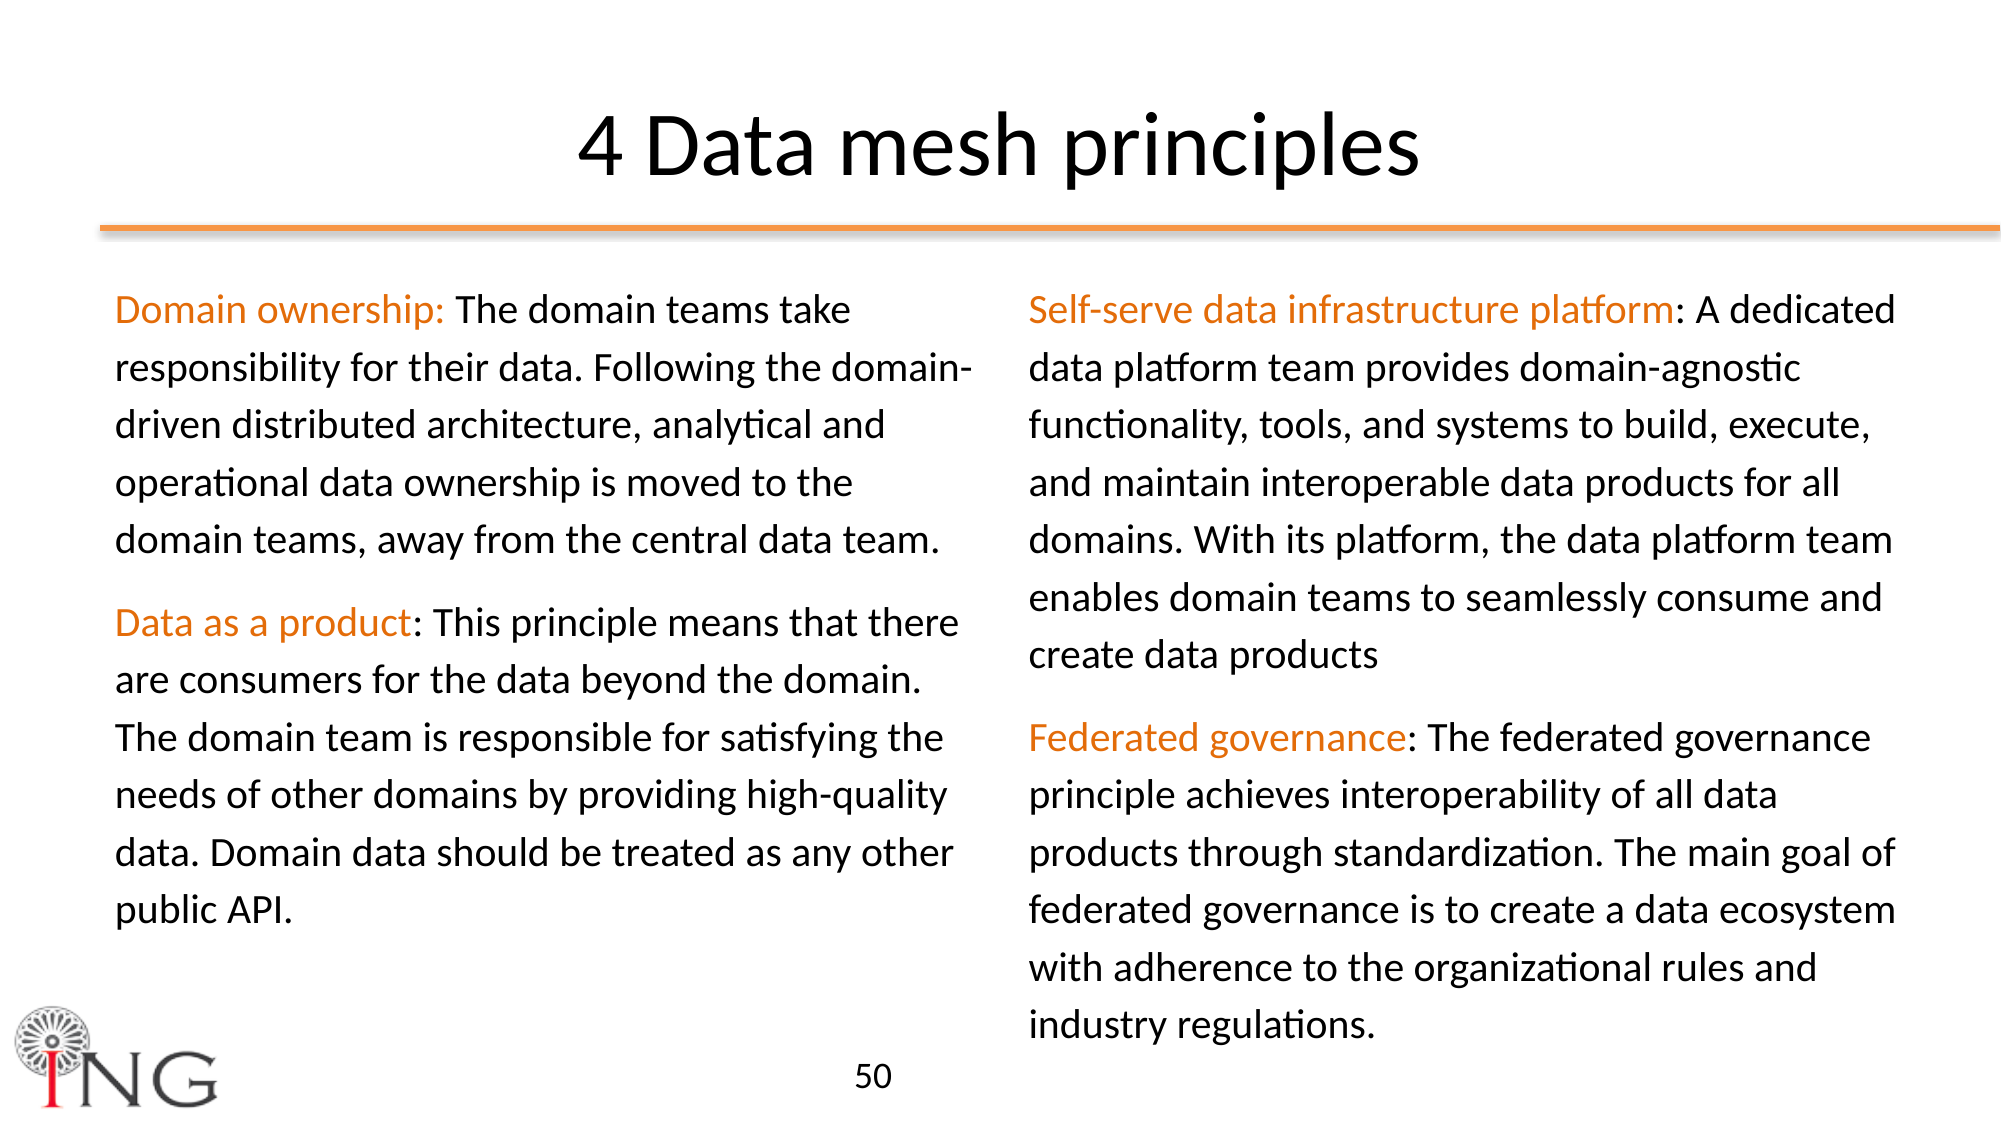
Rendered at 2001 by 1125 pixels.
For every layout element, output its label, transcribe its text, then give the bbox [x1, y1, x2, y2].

list Self-serve data infrastructure platform: A dedicated data platform team provides domain-agnostic functionality, tools, and systems to build, execute, and maintain interoperable data products for all domains. With its platform, the data platform team enables domain teams to seamlessly consume and create data products Federated governance: The federated governance principle achieves interoperability of all data products through standardization. The main goal of federated governance is to create a data ecosystem with adherence to the organizational rules and industry regulations. [1013, 266, 1914, 1010]
list Domain ownership: The domain teams take responsibility for their data. Following the domain-driven distributed architecture, analytical and operational data ownership is moved to the domain teams, away from the central data team. Data as a product: This principle means that there are consumers for the data beyond the domain. The domain team is responsible for satisfying the needs of other domains by providing high-quality data. Domain data should be treated as any other public API. [99, 266, 1000, 1010]
picture [0, 987, 244, 1125]
text_box 4 Data mesh principles [99, 45, 1900, 233]
slide_number ‹#› [839, 1043, 1900, 1104]
